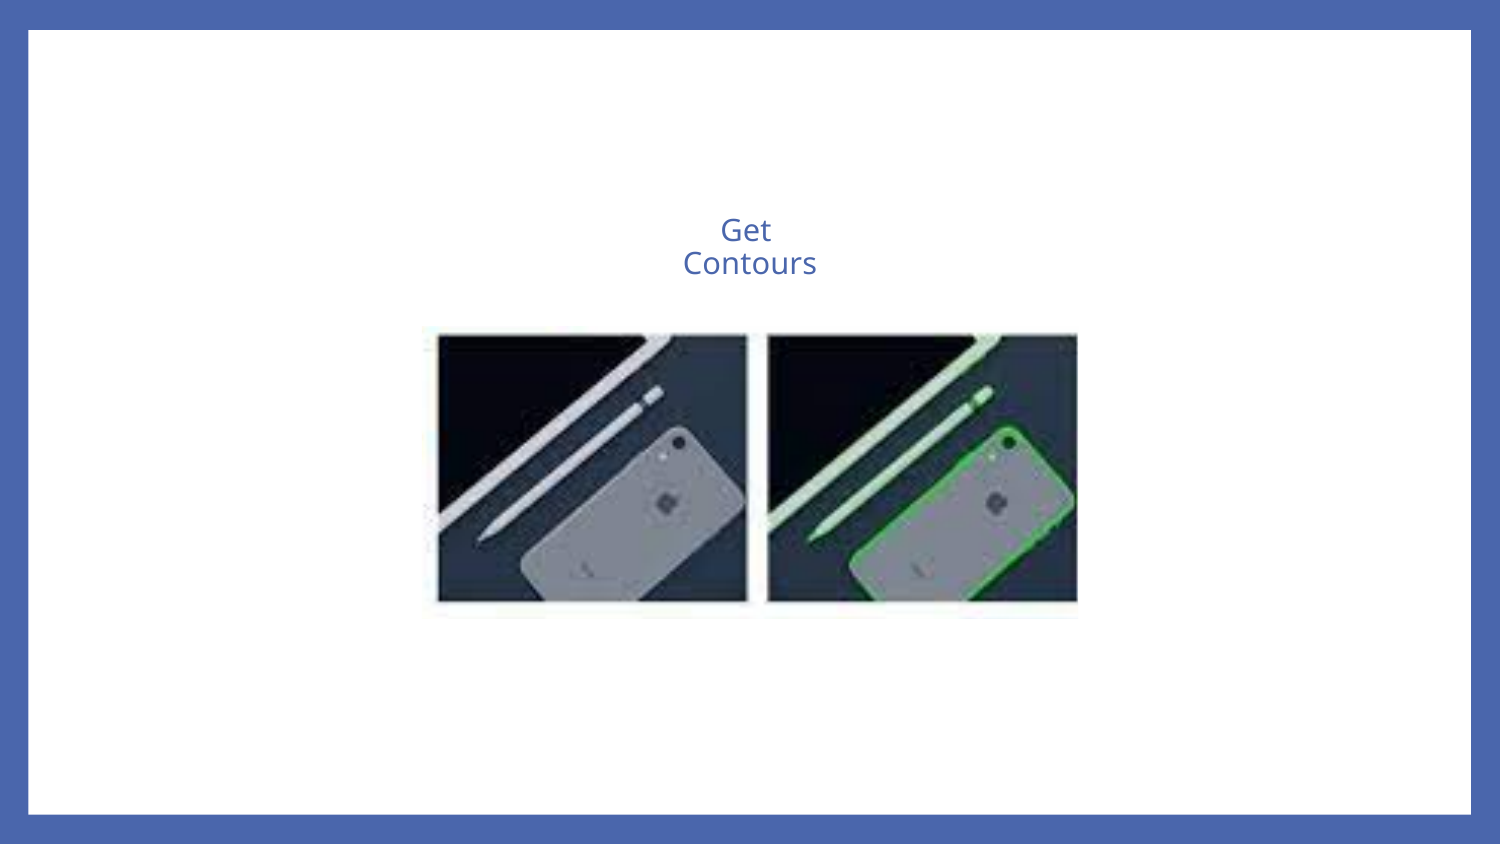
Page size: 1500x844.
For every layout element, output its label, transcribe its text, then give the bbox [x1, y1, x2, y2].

title Get Contours [607, 206, 893, 324]
picture [421, 325, 1079, 619]
